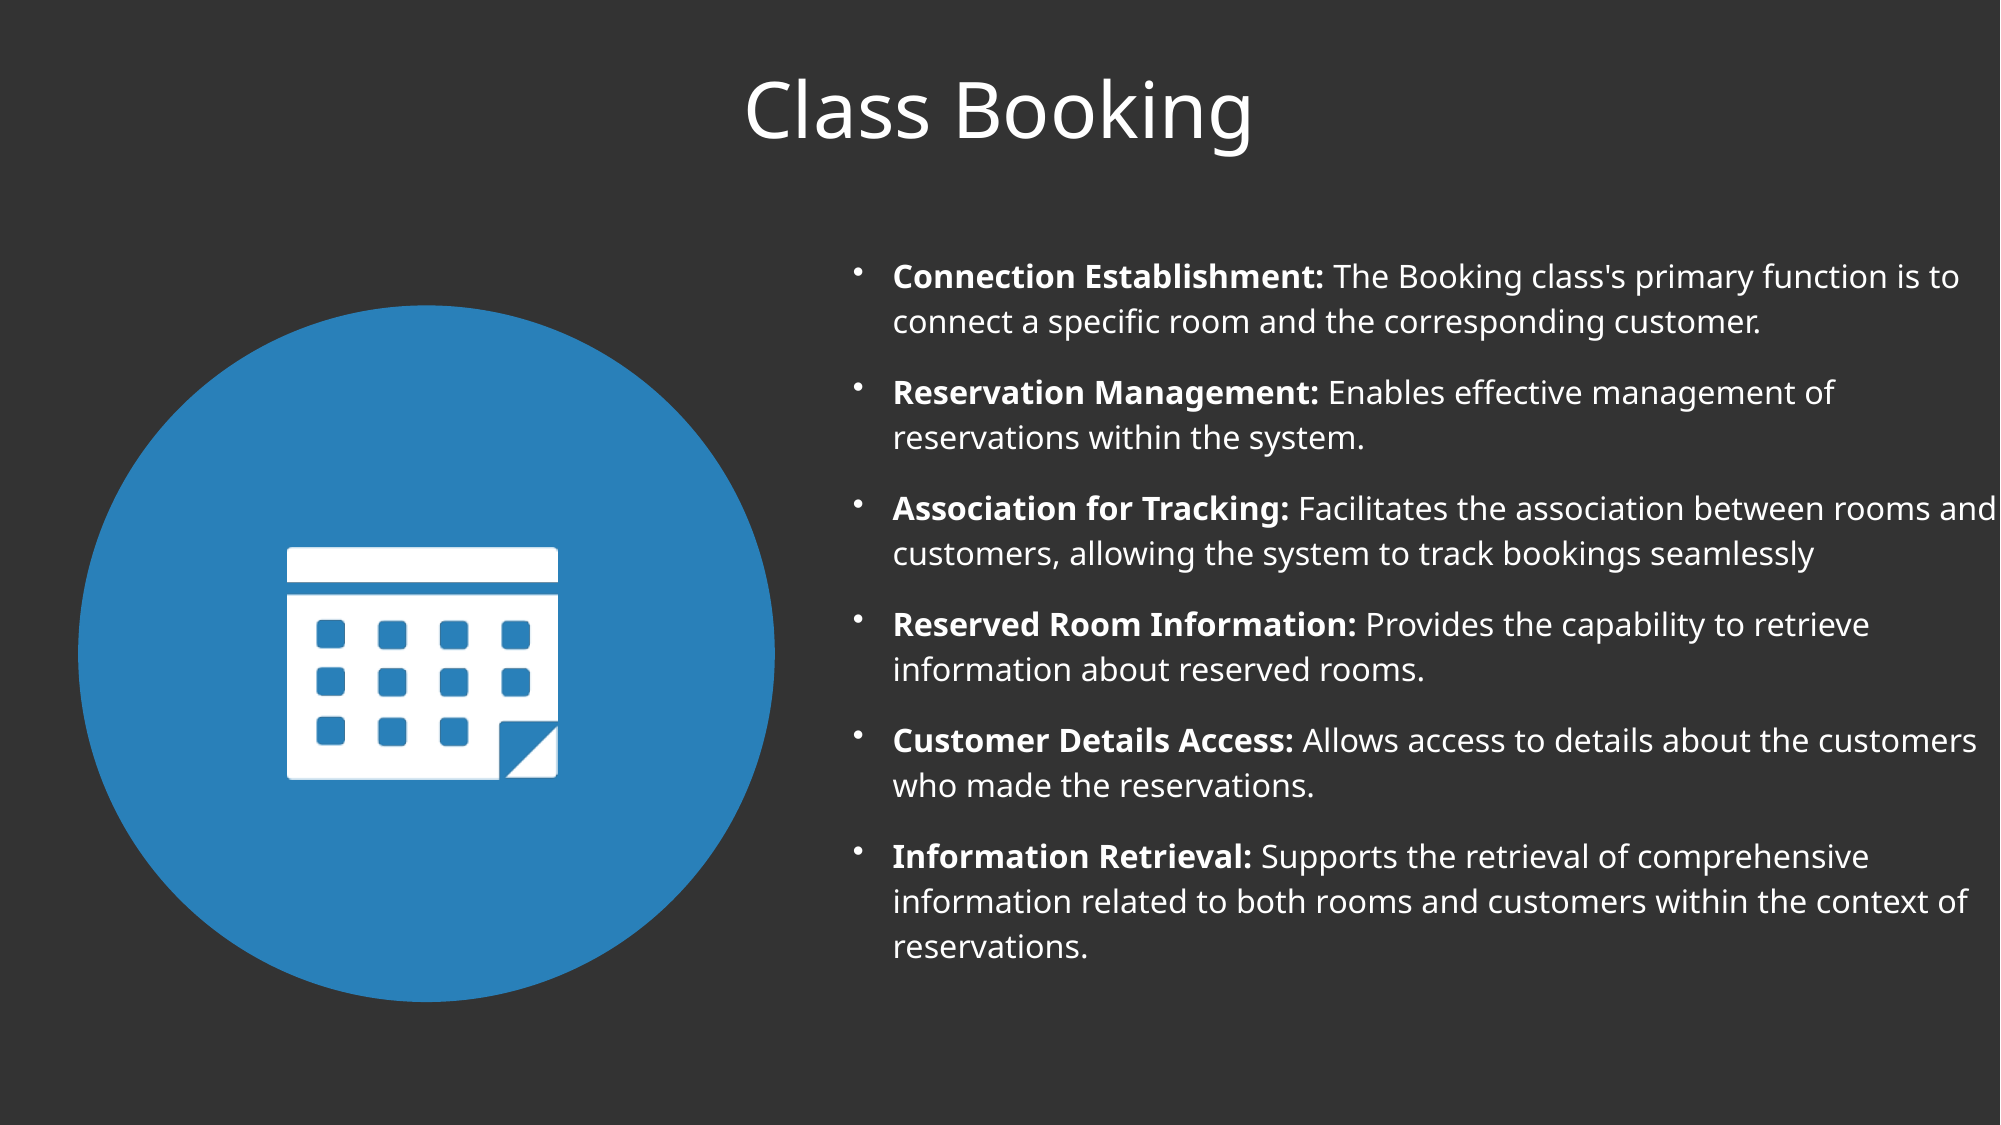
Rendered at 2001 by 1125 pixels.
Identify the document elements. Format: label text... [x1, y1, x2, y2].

picture [286, 546, 558, 781]
text_box Connection Establishment: The Booking class's primary function is to connect a specific room and the corresponding customer. Reservation Management: Enables effective management of reservations within the system. Association for Tracking: Facilitates the association between rooms and customers, allowing the system to track bookings seamlessly Reserved Room Information: Provides the capability to retrieve information about reserved rooms. Customer Details Access: Allows access to details about the customers who made the reservations. Information Retrieval: Supports the retrieval of comprehensive information related to both rooms and customers within the context of reservations. [852, 249, 2000, 1058]
text_box [78, 305, 775, 1003]
text_box Class Booking [0, 61, 2000, 154]
